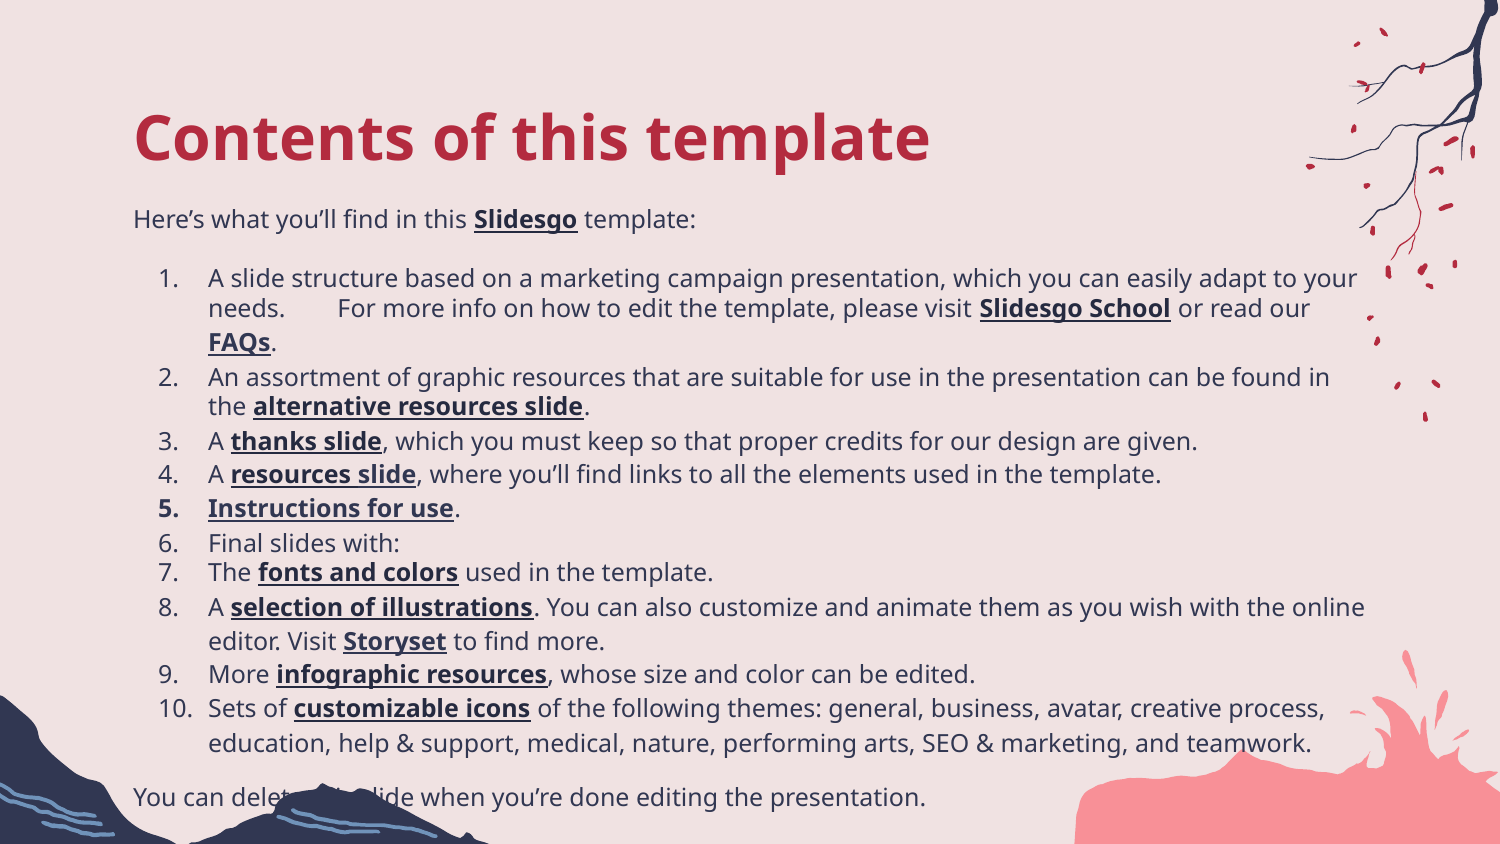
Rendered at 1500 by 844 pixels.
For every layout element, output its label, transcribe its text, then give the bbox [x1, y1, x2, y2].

title Contents of this template [118, 88, 1390, 183]
list Here’s what you’ll find in this Slidesgo template: A slide structure based on a marketing campaign presentation, which you can easily adapt to your needs. For more info on how to edit the template, please visit Slidesgo School or read our FAQs. An assortment of graphic resources that are suitable for use in the presentation can be found in the alternative resources slide. A thanks slide, which you must keep so that proper credits for our design are given. A resources slide, where you’ll find links to all the elements used in the template. Instructions for use. Final slides with: The fonts and colors used in the template. A selection of illustrations. You can also customize and animate them as you wish with the online editor. Visit Storyset to find more. More infographic resources, whose size and color can be edited. Sets of customizable icons of the following themes: general, business, avatar, creative process, education, help & support, medical, nature, performing arts, SEO & marketing, and teamwork. You can delete this slide when you’re done editing the presentation. [118, 189, 1390, 765]
